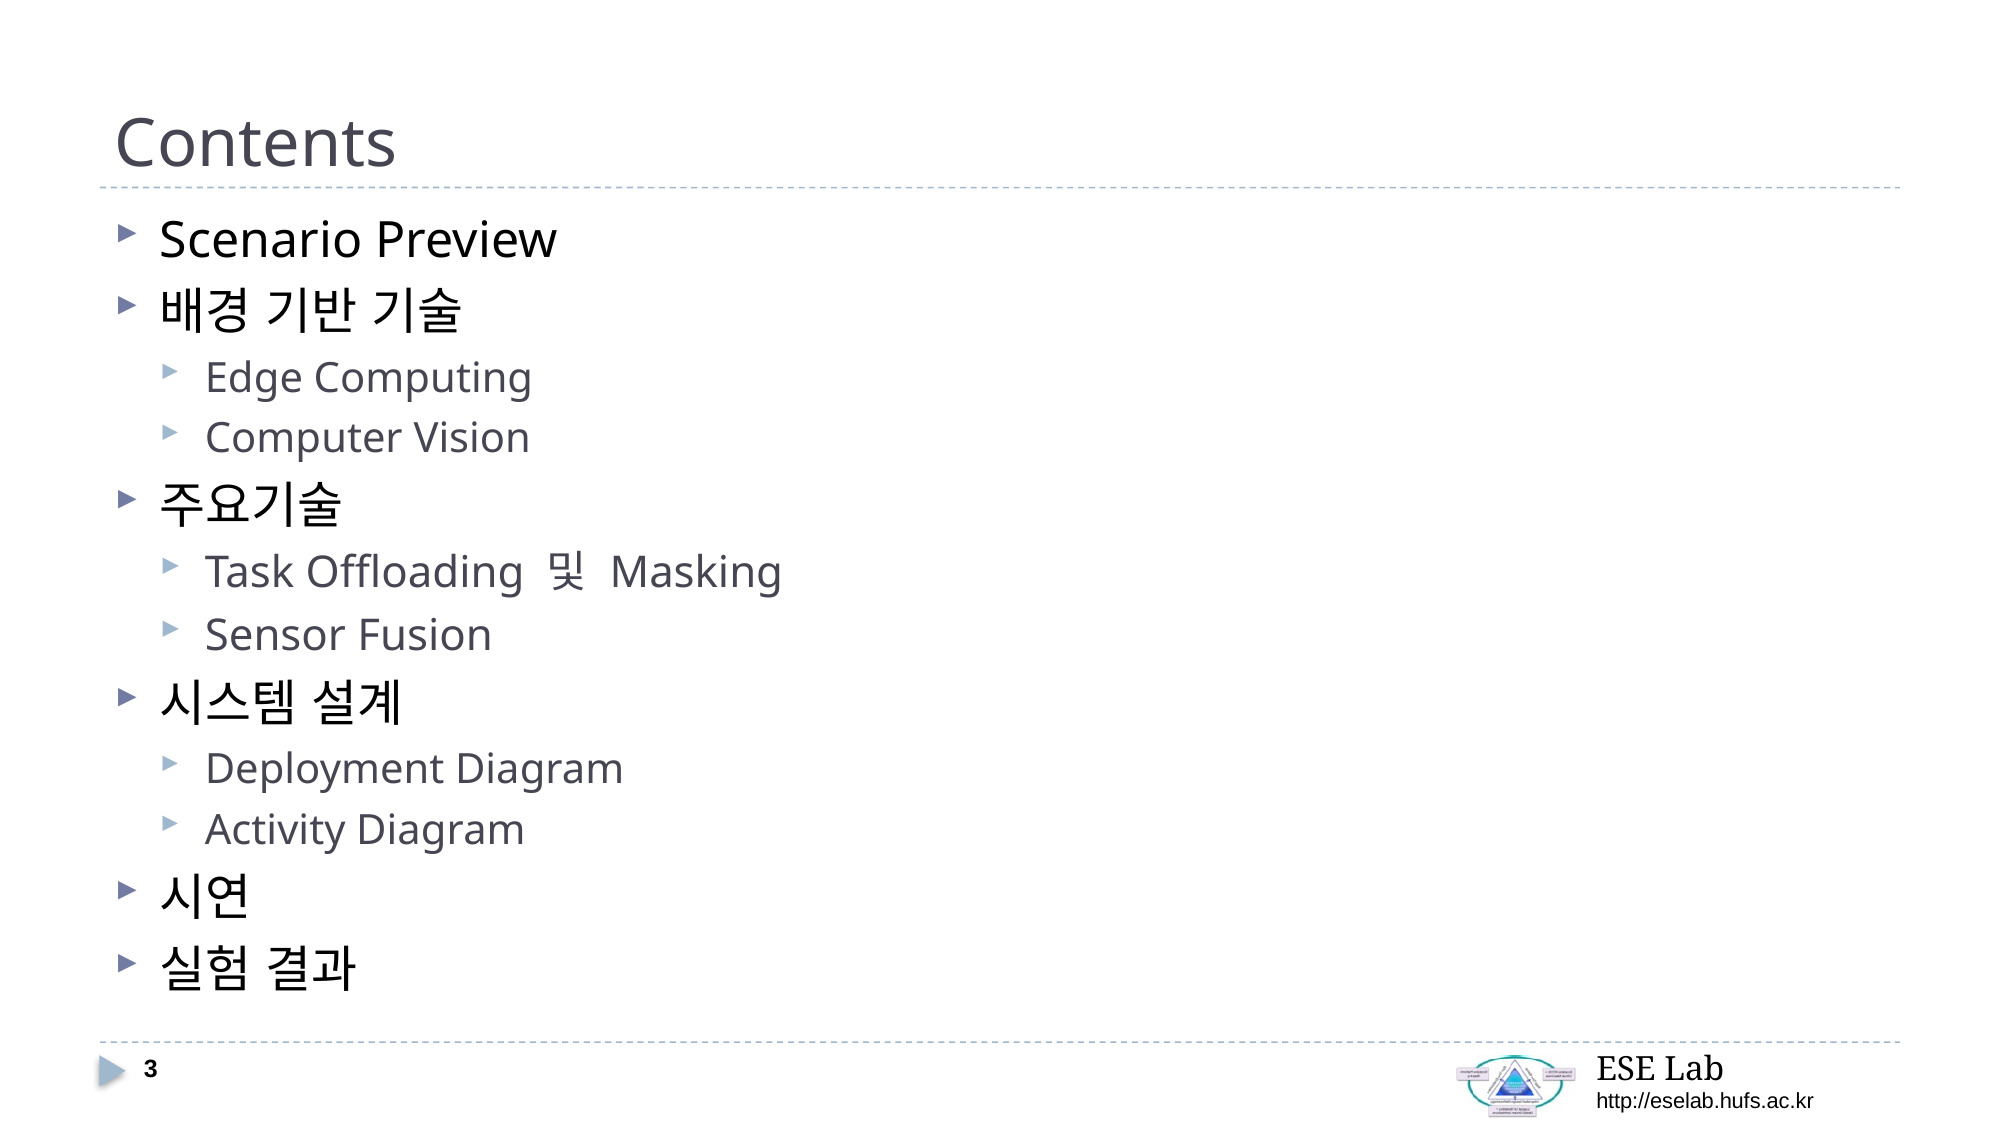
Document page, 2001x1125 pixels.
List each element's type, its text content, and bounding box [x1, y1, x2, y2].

title Contents [99, 24, 1900, 188]
list Scenario Preview 배경 기반 기술 Edge Computing Computer Vision 주요기술 Task Offloading 및 Masking Sensor Fusion 시스템 설계 Deployment Diagram Activity Diagram 시연 실험 결과 [99, 200, 1900, 1010]
picture [1456, 1055, 1576, 1118]
